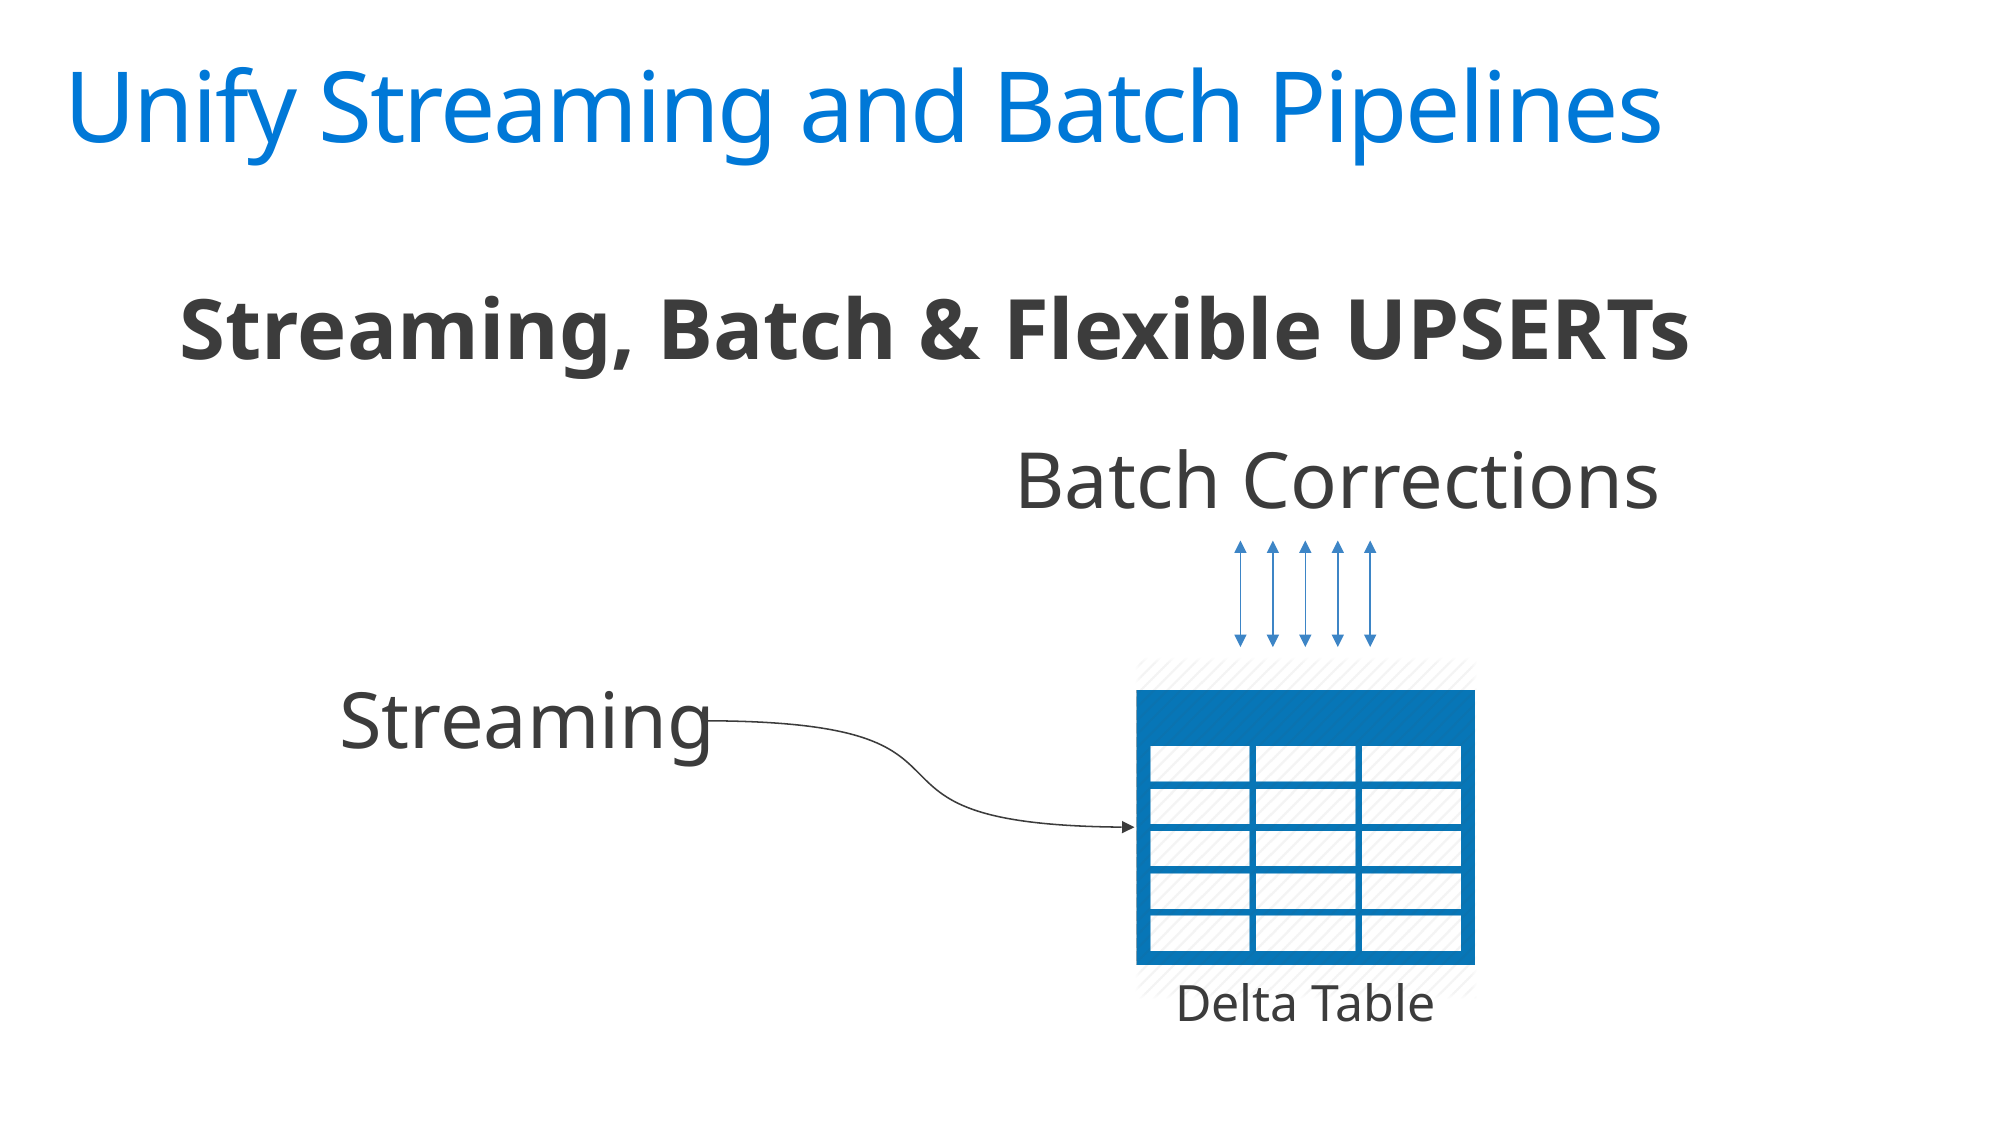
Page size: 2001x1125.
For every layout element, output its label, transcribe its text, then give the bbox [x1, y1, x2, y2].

text_box Delta Table [784, 951, 1827, 1020]
picture [1134, 656, 1477, 999]
list Streaming, Batch & Flexible UPSERTs [0, 277, 1873, 1020]
text_box Batch Corrections [999, 433, 1676, 533]
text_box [701, 720, 1135, 828]
title Unify Streaming and Batch Pipelines [44, 47, 1957, 196]
text_box Streaming [324, 674, 731, 773]
